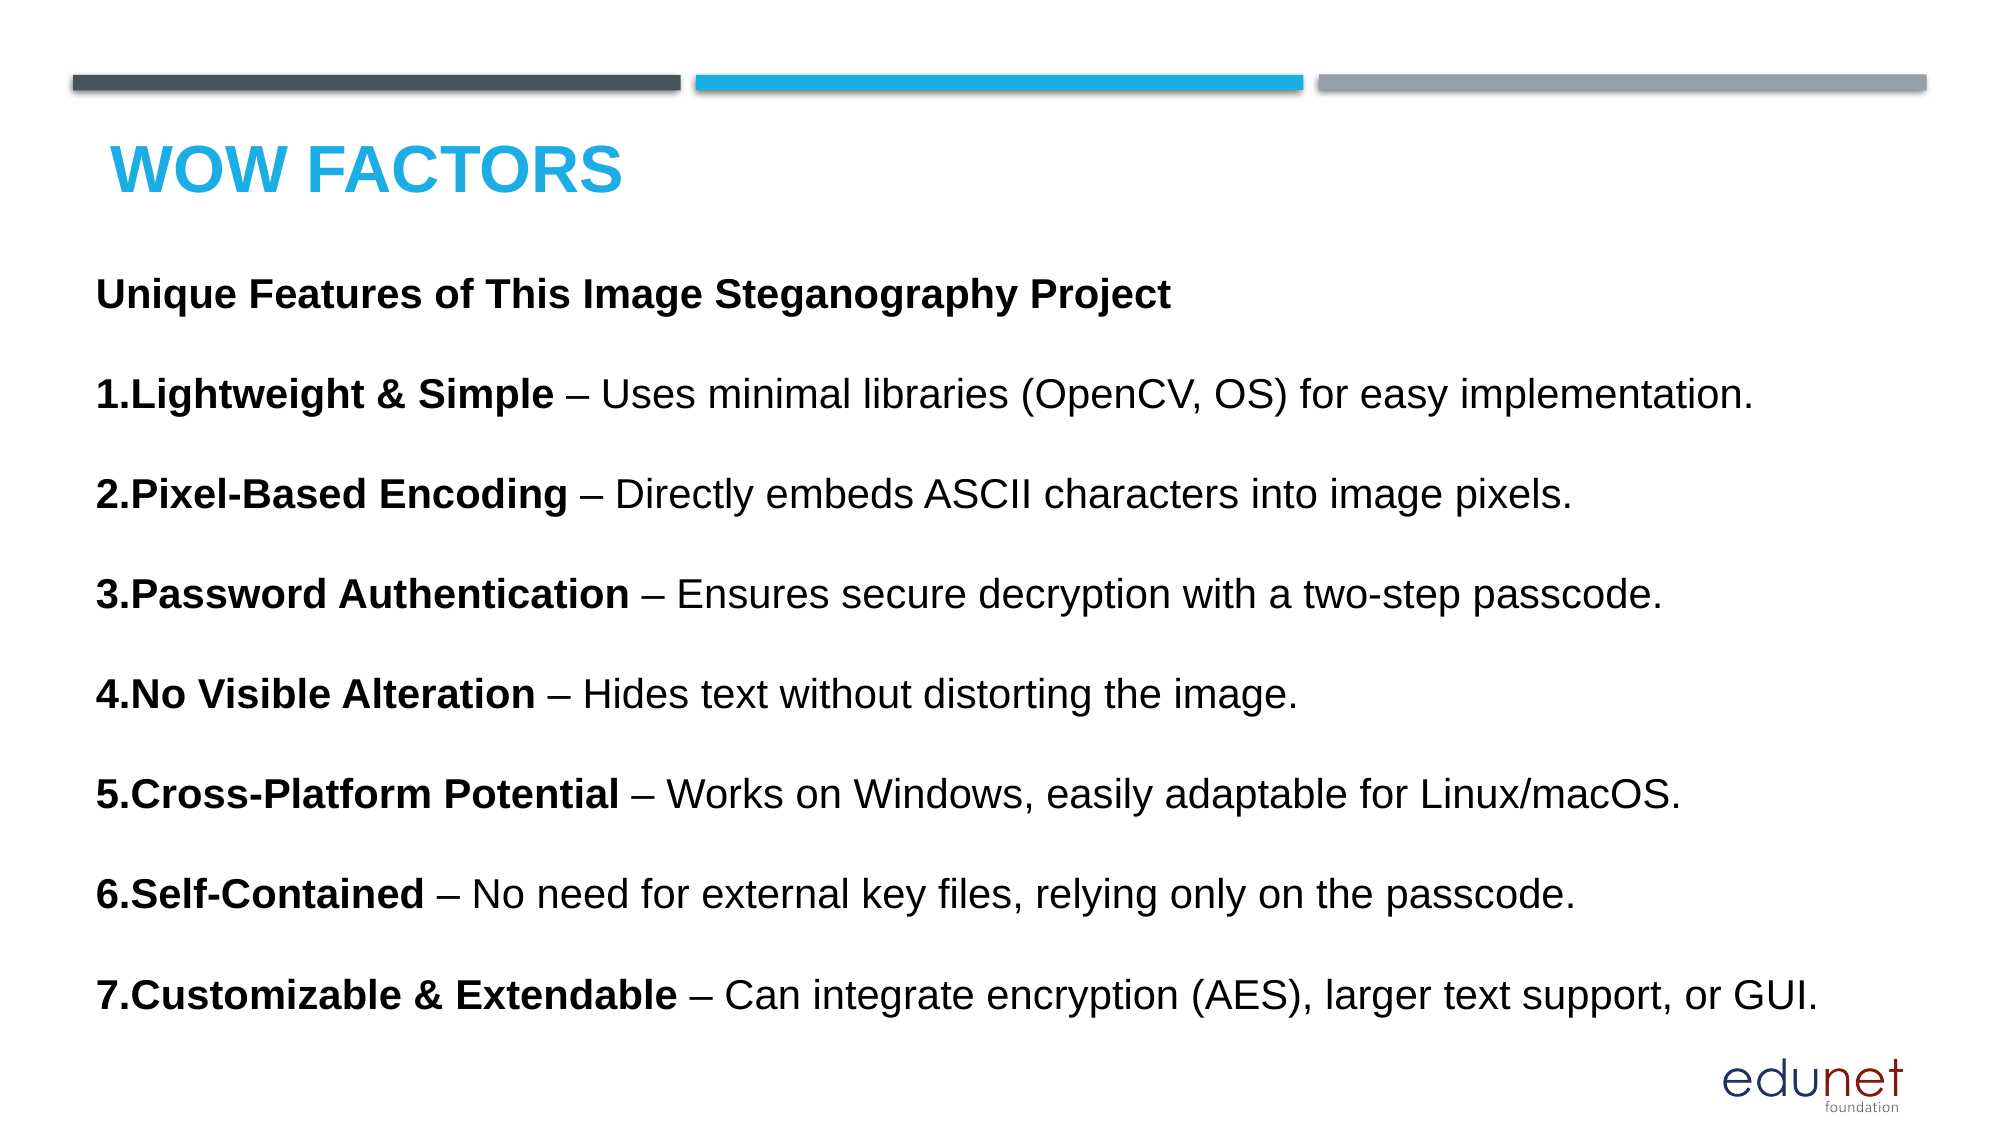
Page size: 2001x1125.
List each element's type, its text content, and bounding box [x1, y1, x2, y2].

list Unique Features of This Image Steganography Project Lightweight & Simple – Uses minimal libraries (OpenCV, OS) for easy implementation. Pixel-Based Encoding – Directly embeds ASCII characters into image pixels. Password Authentication – Ensures secure decryption with a two-step passcode. No Visible Alteration – Hides text without distorting the image. Cross-Platform Potential – Works on Windows, easily adaptable for Linux/macOS. Self-Contained – No need for external key files, relying only on the passcode. Customizable & Extendable – Can integrate encryption (AES), larger text support, or GUI. [80, 209, 1863, 1025]
picture [1719, 1056, 1905, 1116]
title Wow factors [95, 126, 1905, 214]
